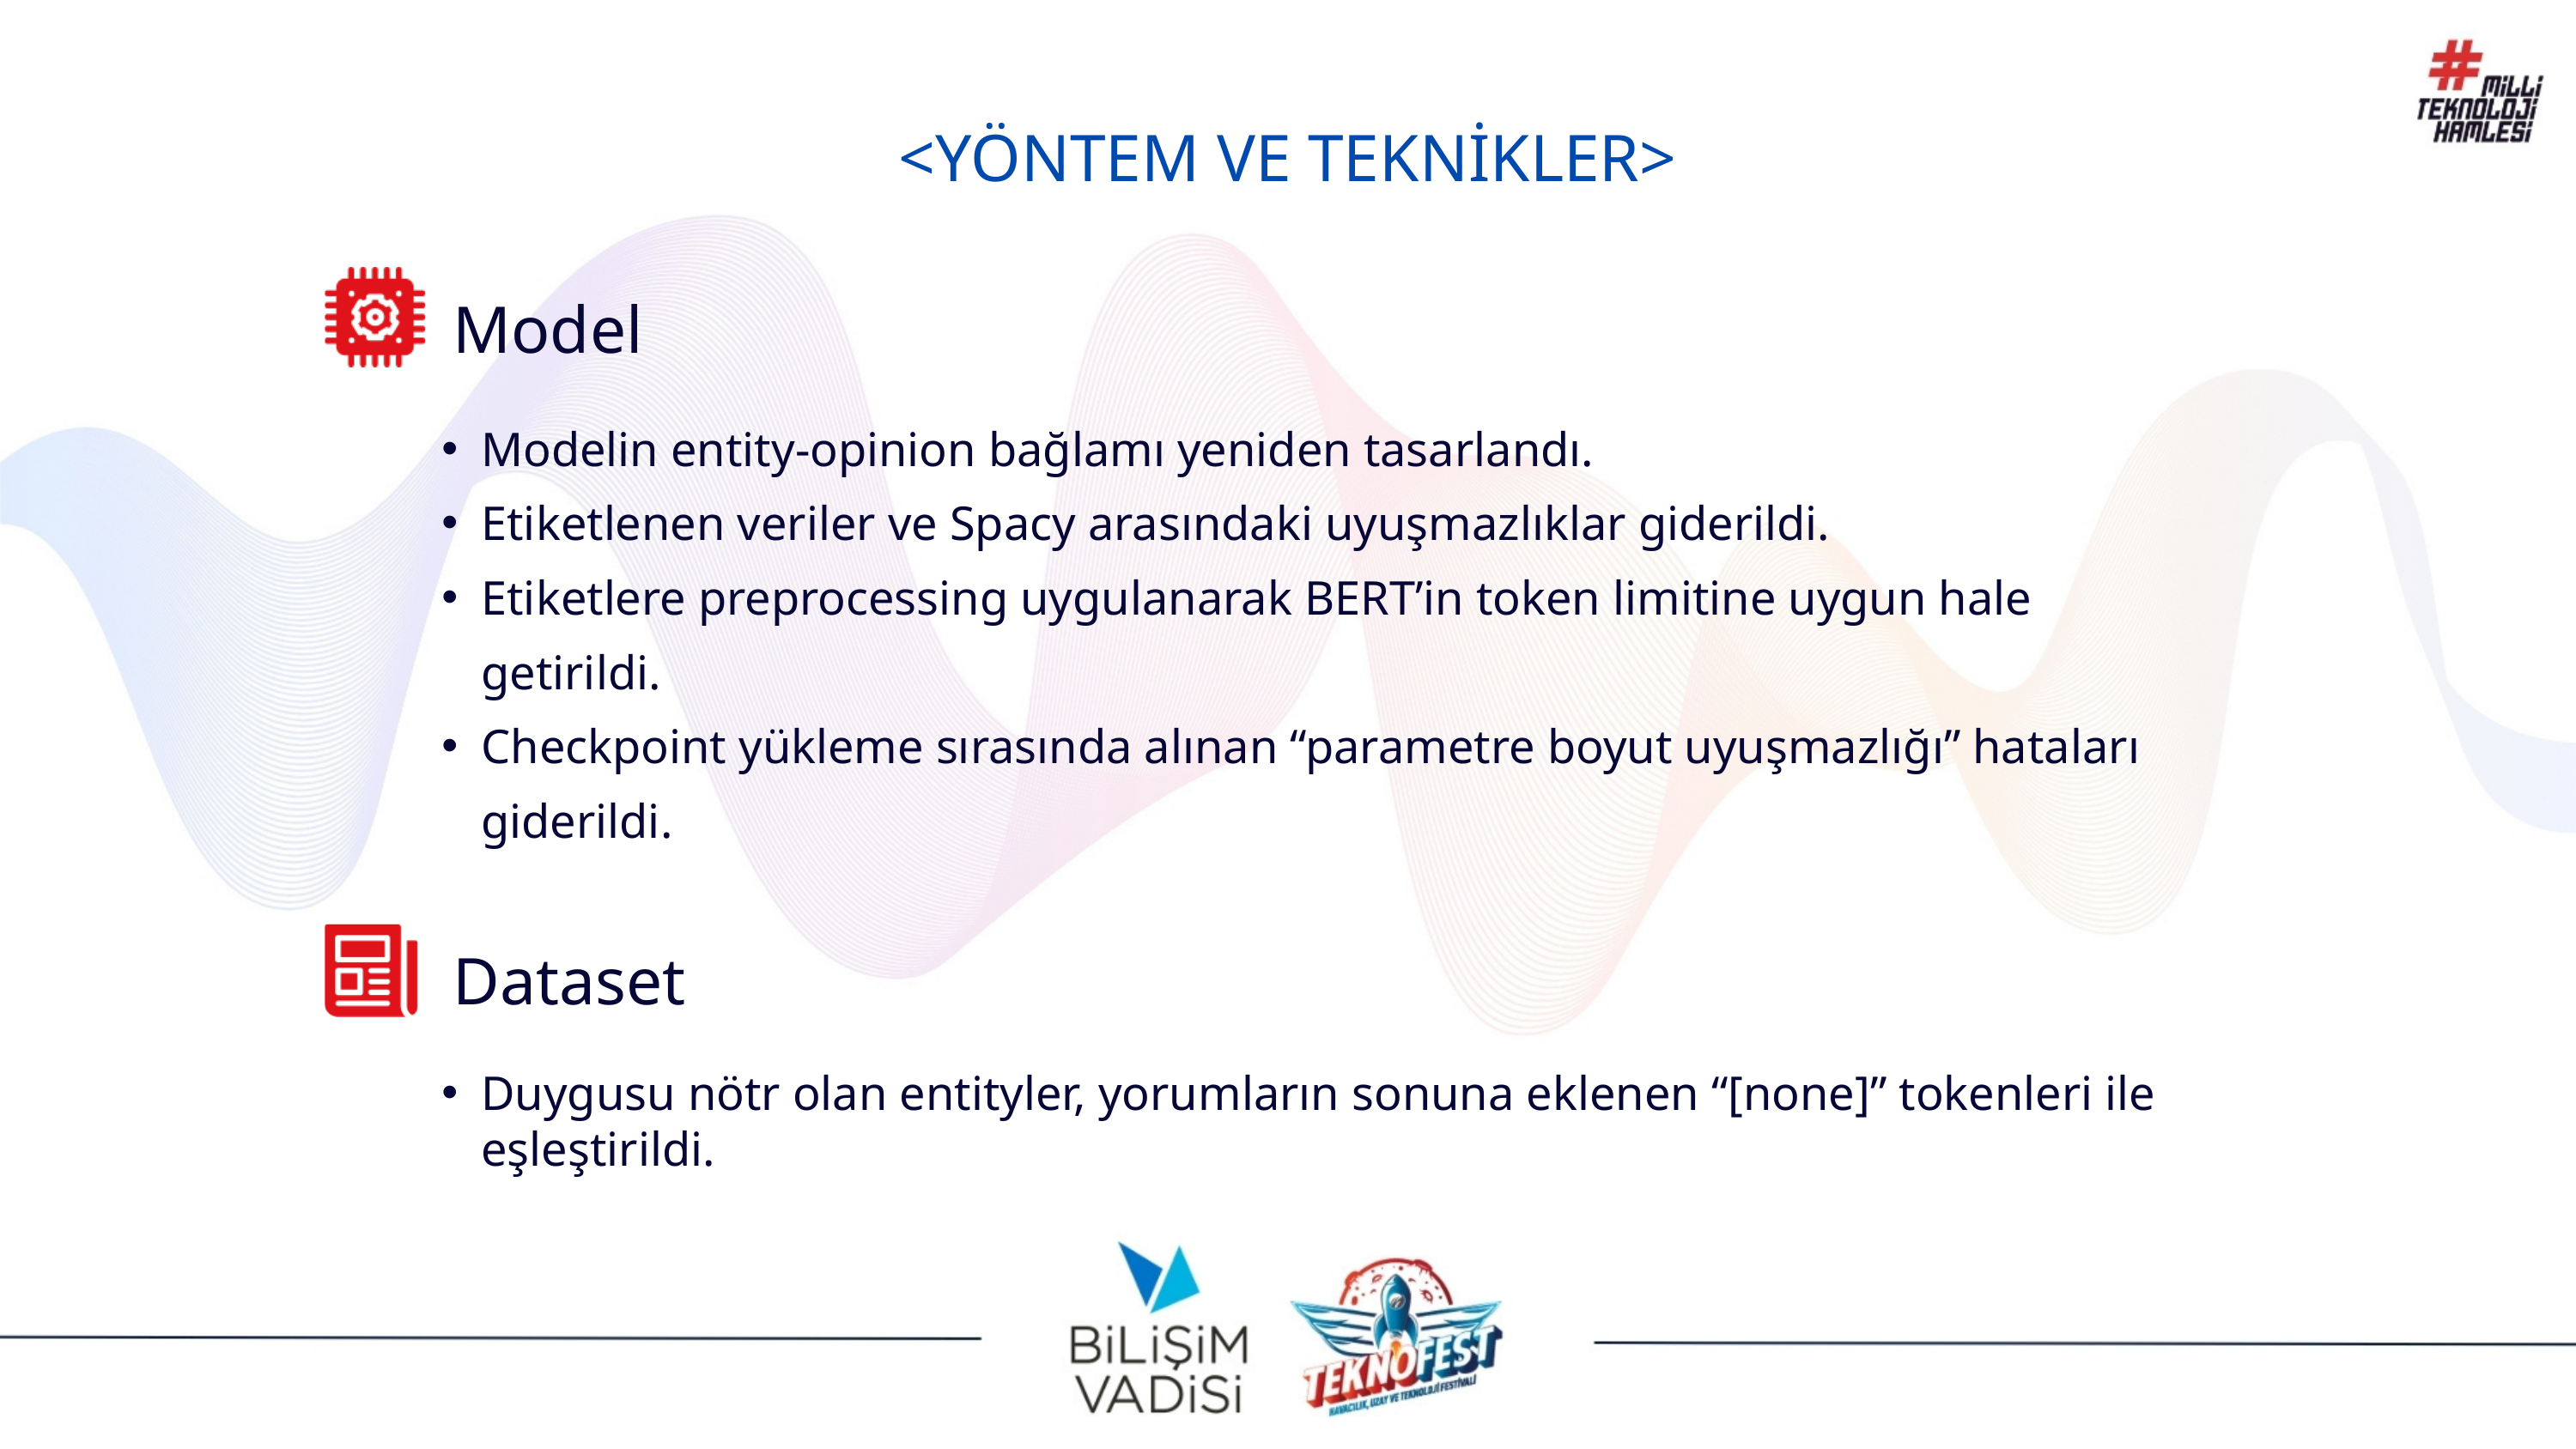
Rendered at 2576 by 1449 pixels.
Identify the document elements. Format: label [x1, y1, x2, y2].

text_box [0, 0, 2576, 1449]
